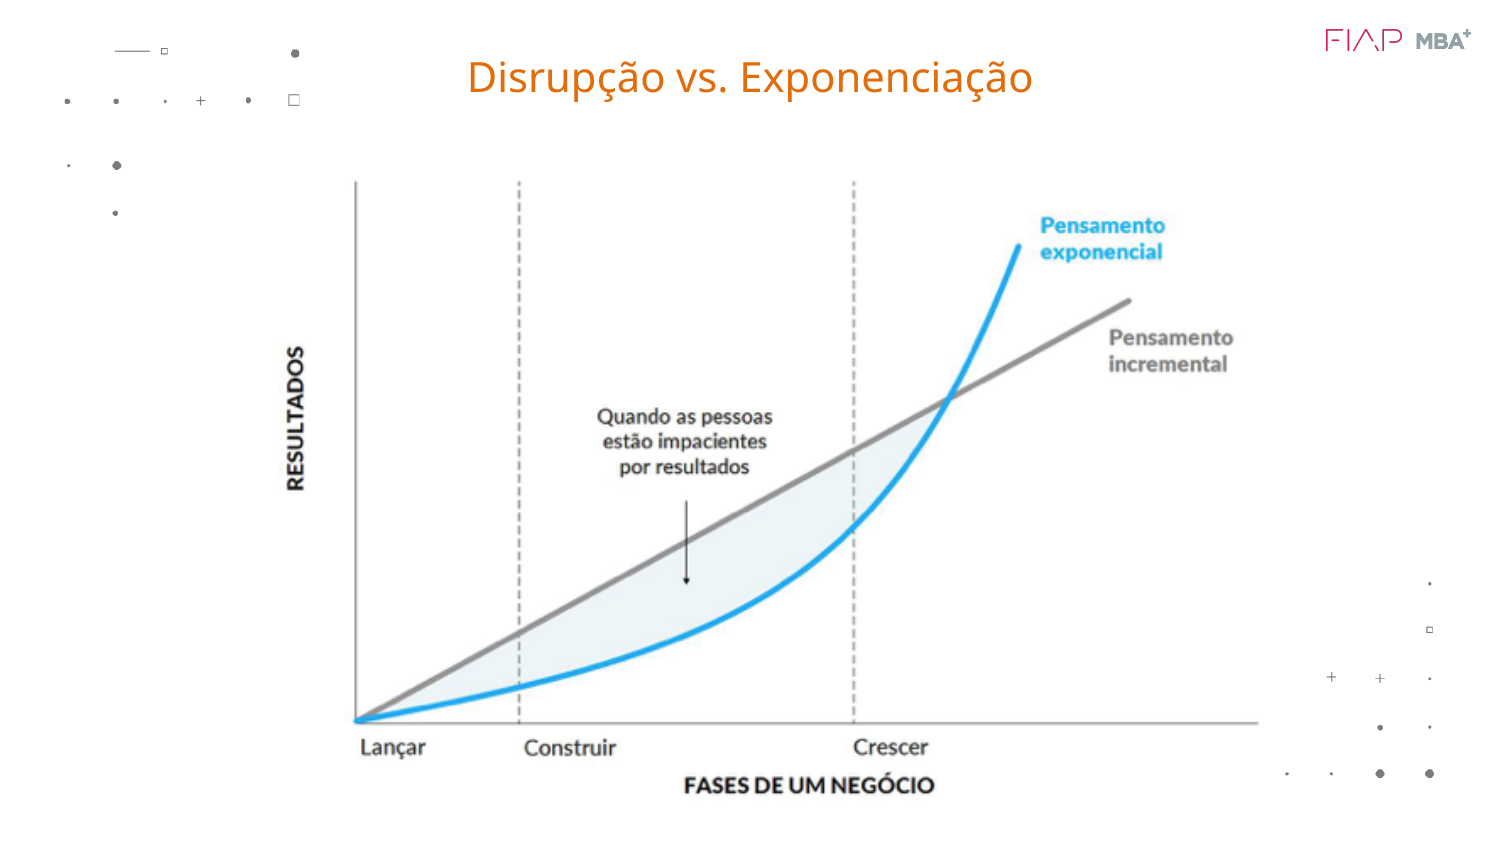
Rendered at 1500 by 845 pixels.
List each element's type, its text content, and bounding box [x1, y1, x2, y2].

picture [0, 0, 1500, 844]
text_box Disrupção vs. Exponenciação [432, 43, 1068, 109]
